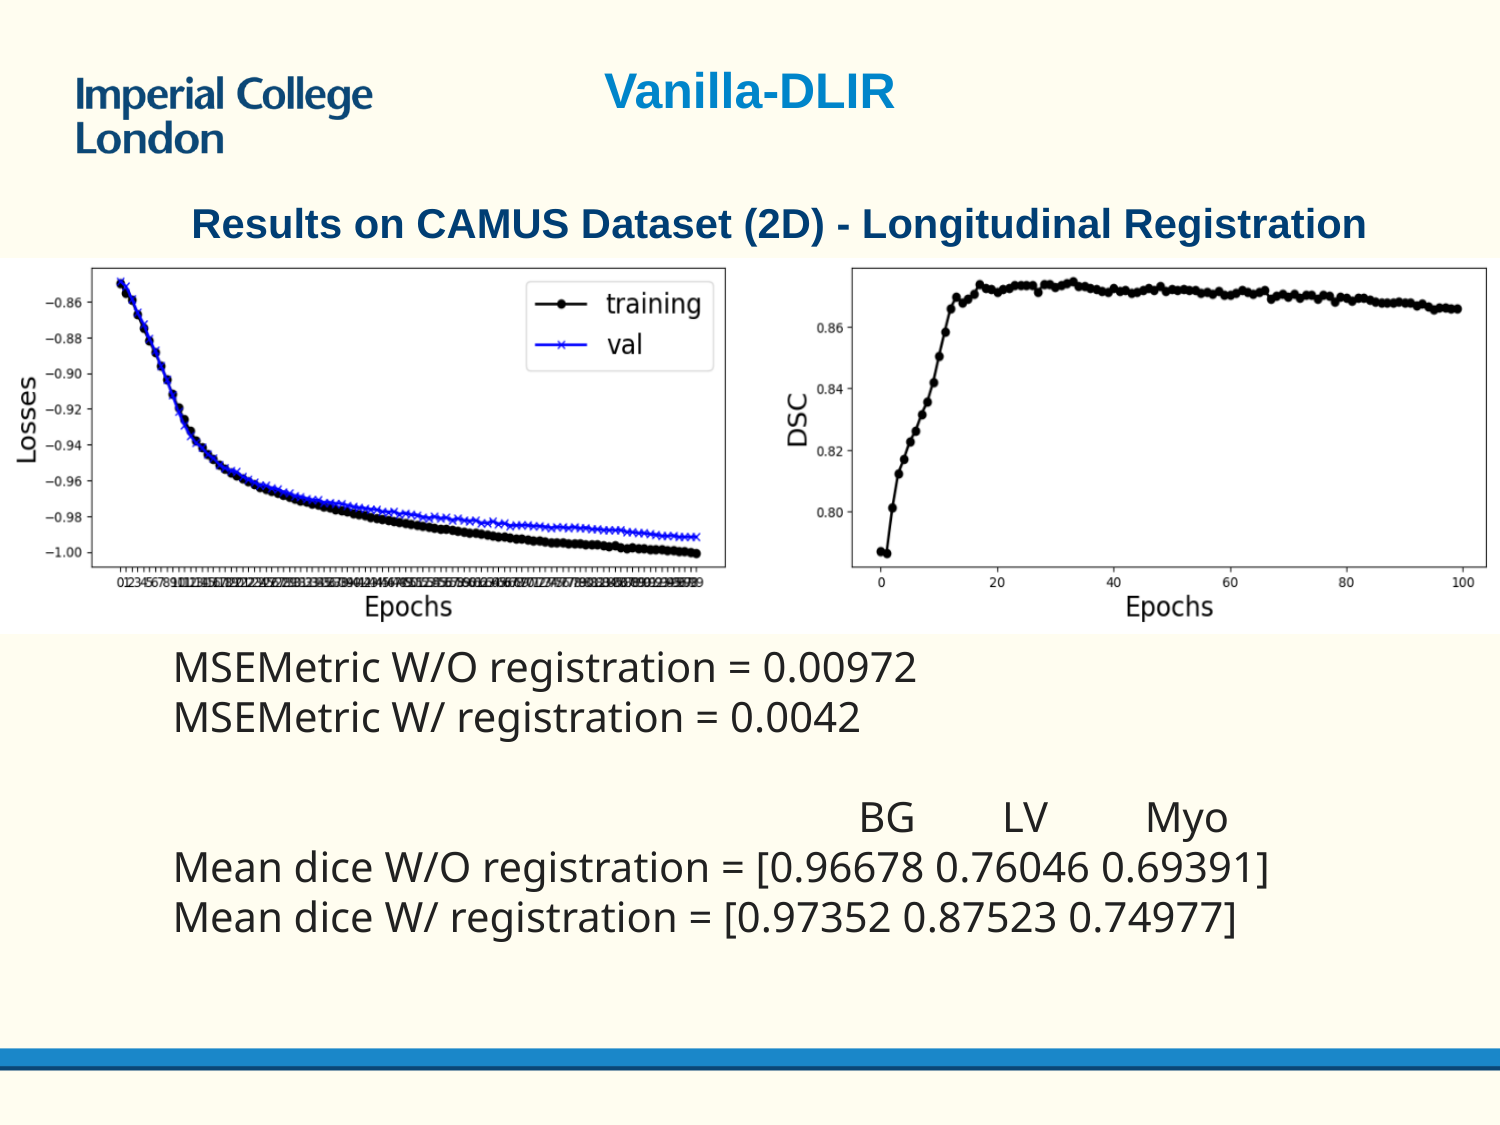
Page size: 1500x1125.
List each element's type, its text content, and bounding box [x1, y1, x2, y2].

text_box MSEMetric W/O registration = 0.00972 MSEMetric W/ registration = 0.0042 BG LV Myo Mean dice W/O registration = [0.96678 0.76046 0.69391] Mean dice W/ registration = [0.97352 0.87523 0.74977] [157, 642, 1440, 949]
text_box Vanilla-DLIR [358, 43, 1142, 127]
picture [0, 257, 1500, 1125]
title Results on CAMUS Dataset (2D) - Longitudinal Registration [0, 169, 1500, 257]
picture [0, 0, 1500, 169]
